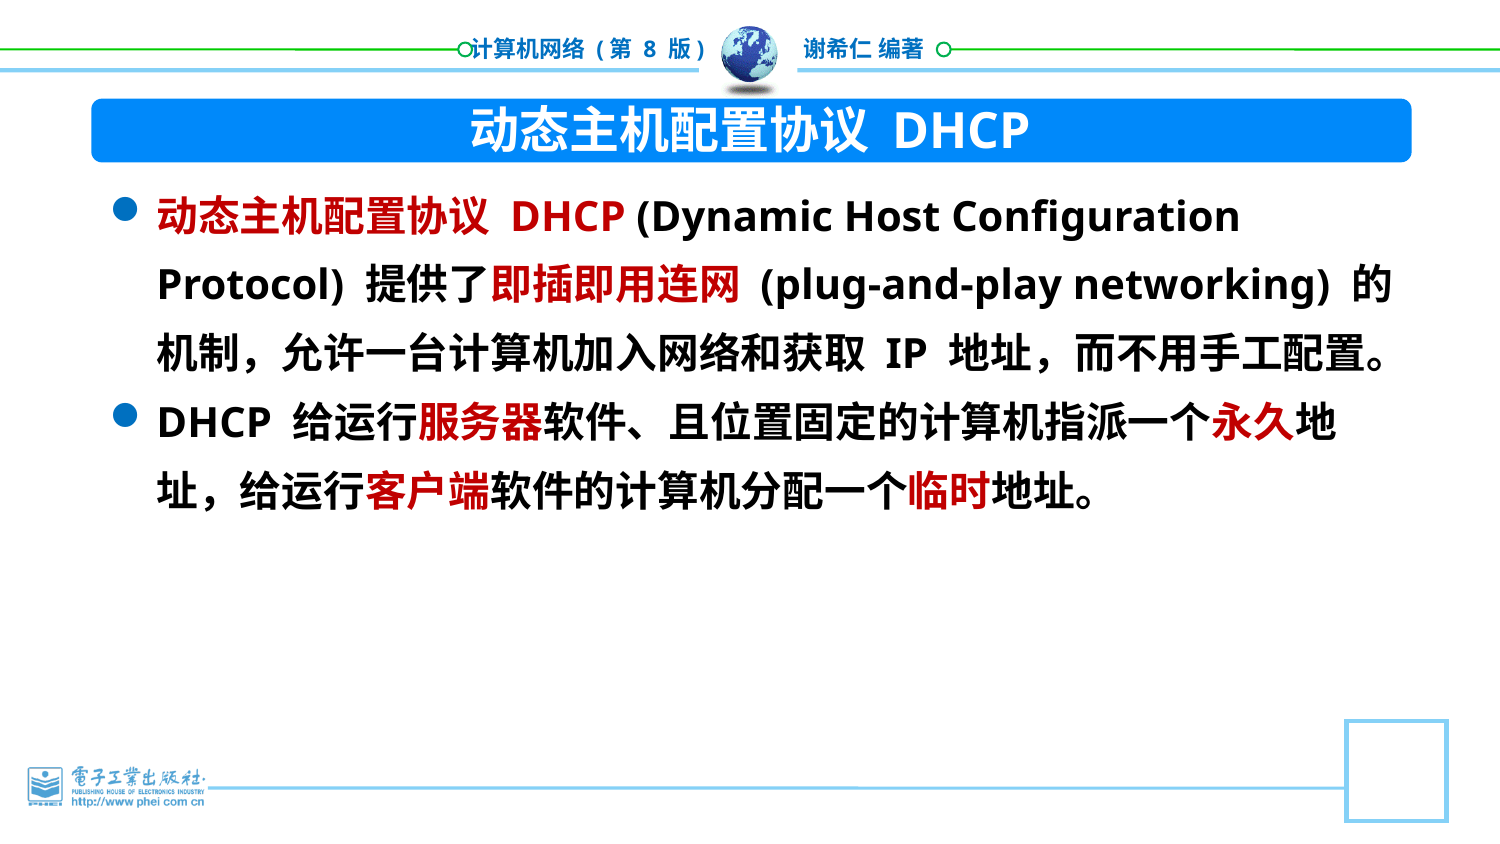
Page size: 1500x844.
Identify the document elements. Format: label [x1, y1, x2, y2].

picture [719, 24, 779, 91]
text_box [91, 91, 1433, 522]
picture [23, 764, 208, 809]
